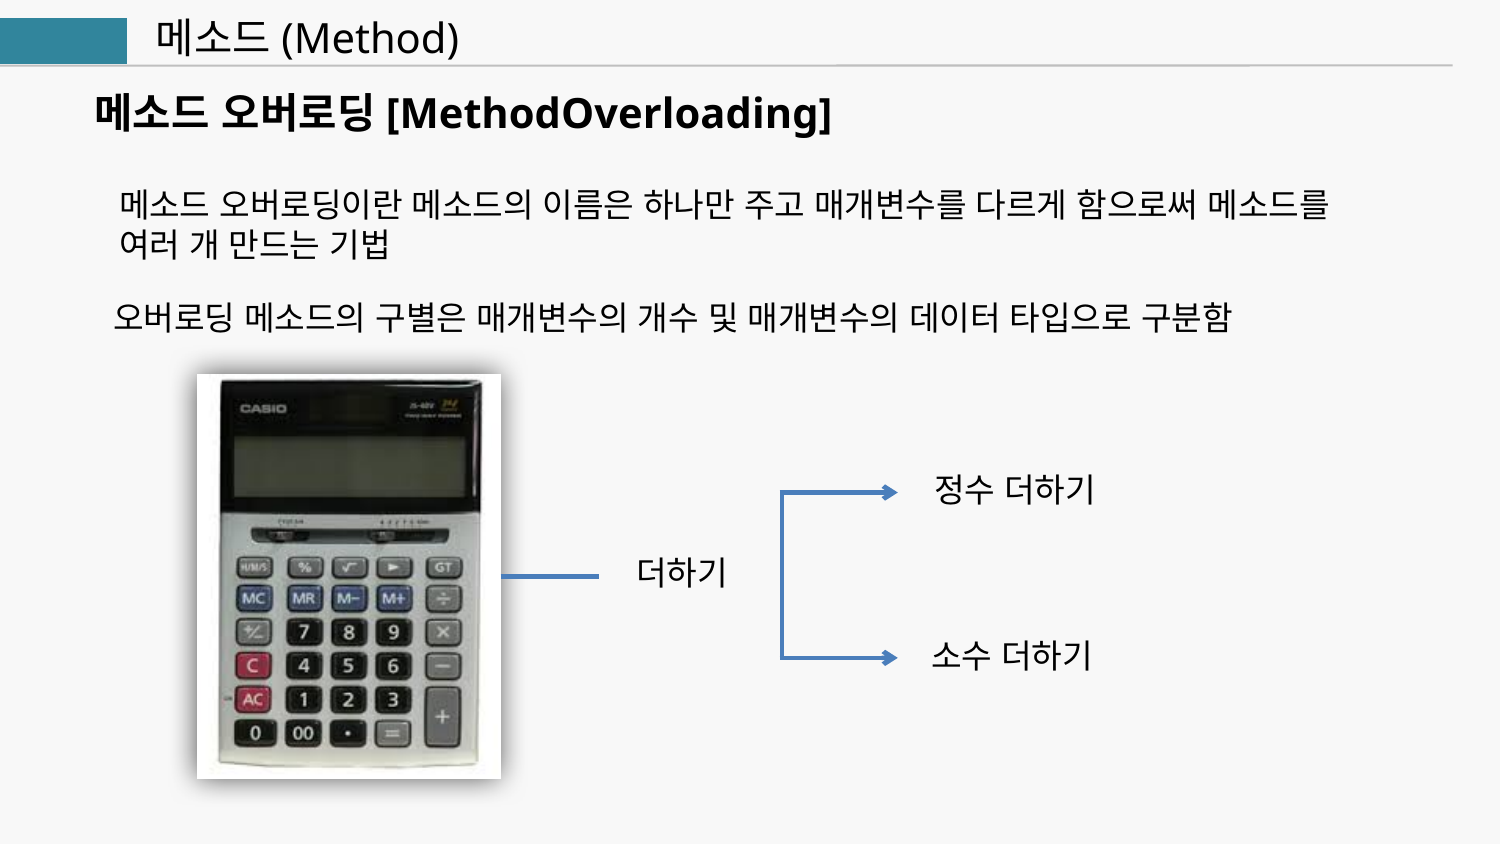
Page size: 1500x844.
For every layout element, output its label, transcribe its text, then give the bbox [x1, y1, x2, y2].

text_box 더하기 [621, 544, 743, 600]
text_box 정수 더하기 [919, 462, 1111, 517]
text_box 오버로딩 메소드의 구별은 매개변수의 개수 및 매개변수의 데이터 타입으로 구분함 [98, 289, 1382, 344]
picture [197, 374, 501, 780]
text_box 소수 더하기 [916, 627, 1108, 683]
text_box 메소드(Method) [141, 4, 857, 63]
text_box 메소드 오버로딩[MethodOverloading] [79, 79, 1146, 145]
text_box 메소드 오버로딩이란 메소드의 이름은 하나만 주고 매개변수를 다르게 함으로써 메소드를 여러 개 만드는 기법 [104, 176, 1387, 272]
text_box Java [0, 18, 127, 64]
